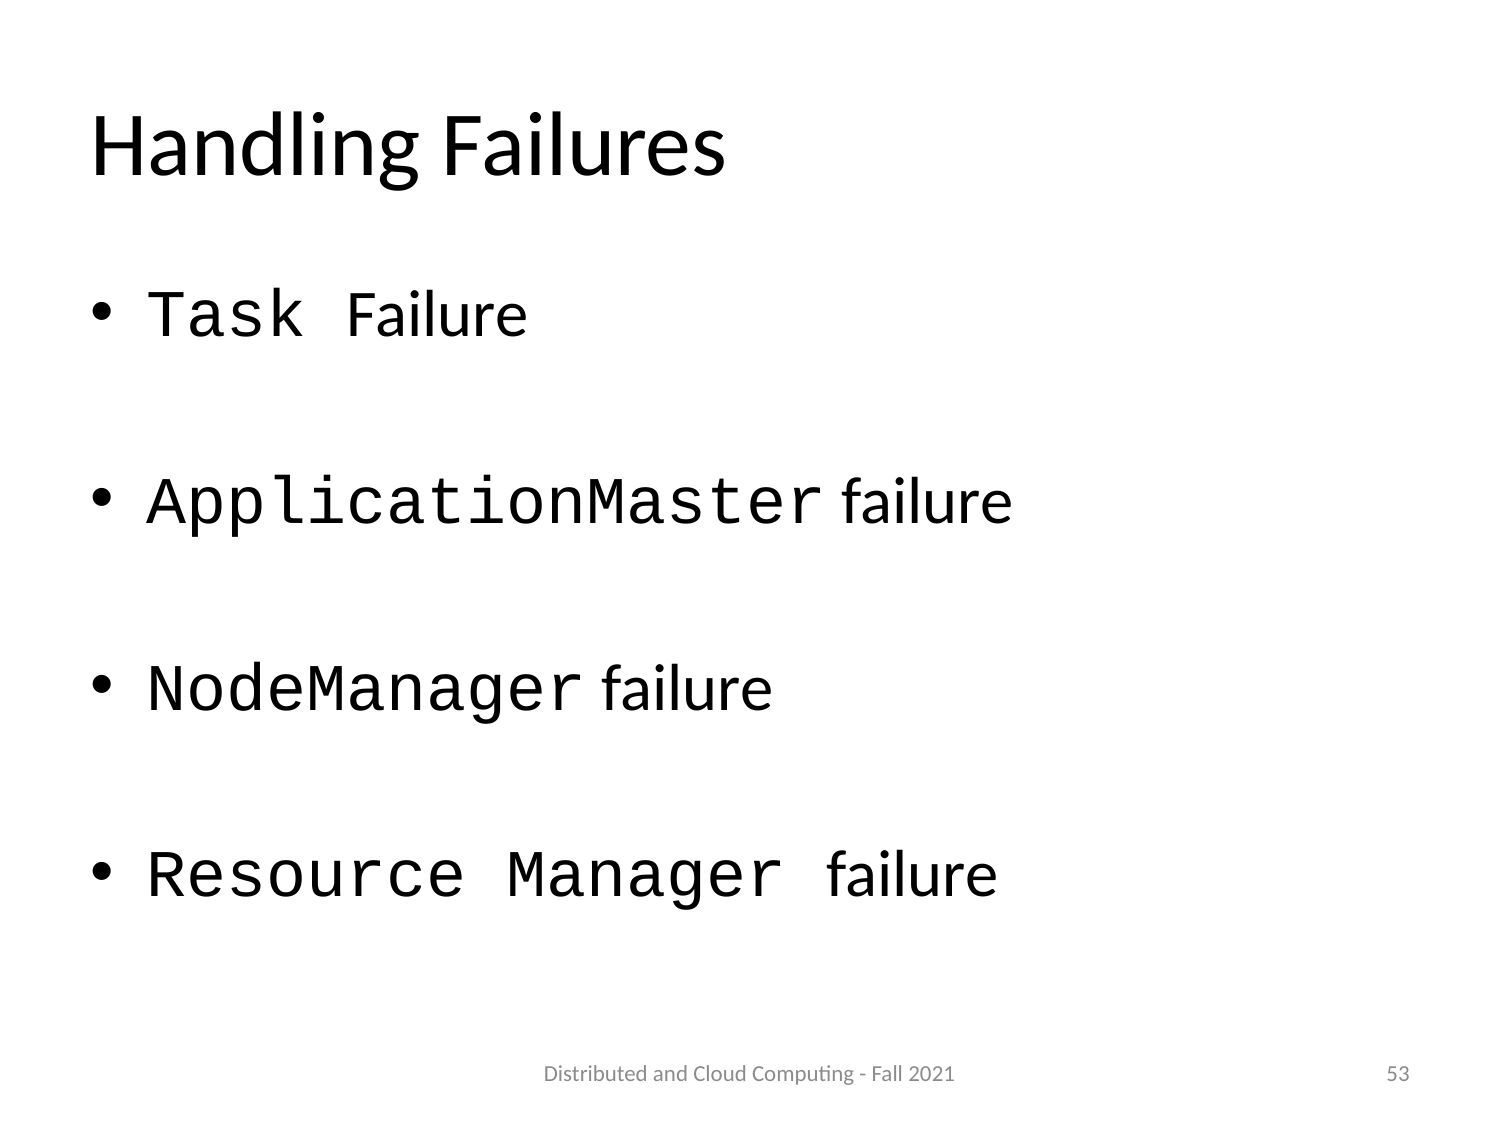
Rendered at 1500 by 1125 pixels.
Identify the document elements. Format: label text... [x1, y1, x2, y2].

list Task Failure ApplicationMaster failure NodeManager failure Resource Manager failure [75, 262, 1425, 1005]
footer Distributed and Cloud Computing - Fall 2021 [512, 1042, 988, 1103]
slide_number 53 [1074, 1042, 1425, 1103]
title Handling Failures [75, 45, 1425, 233]
